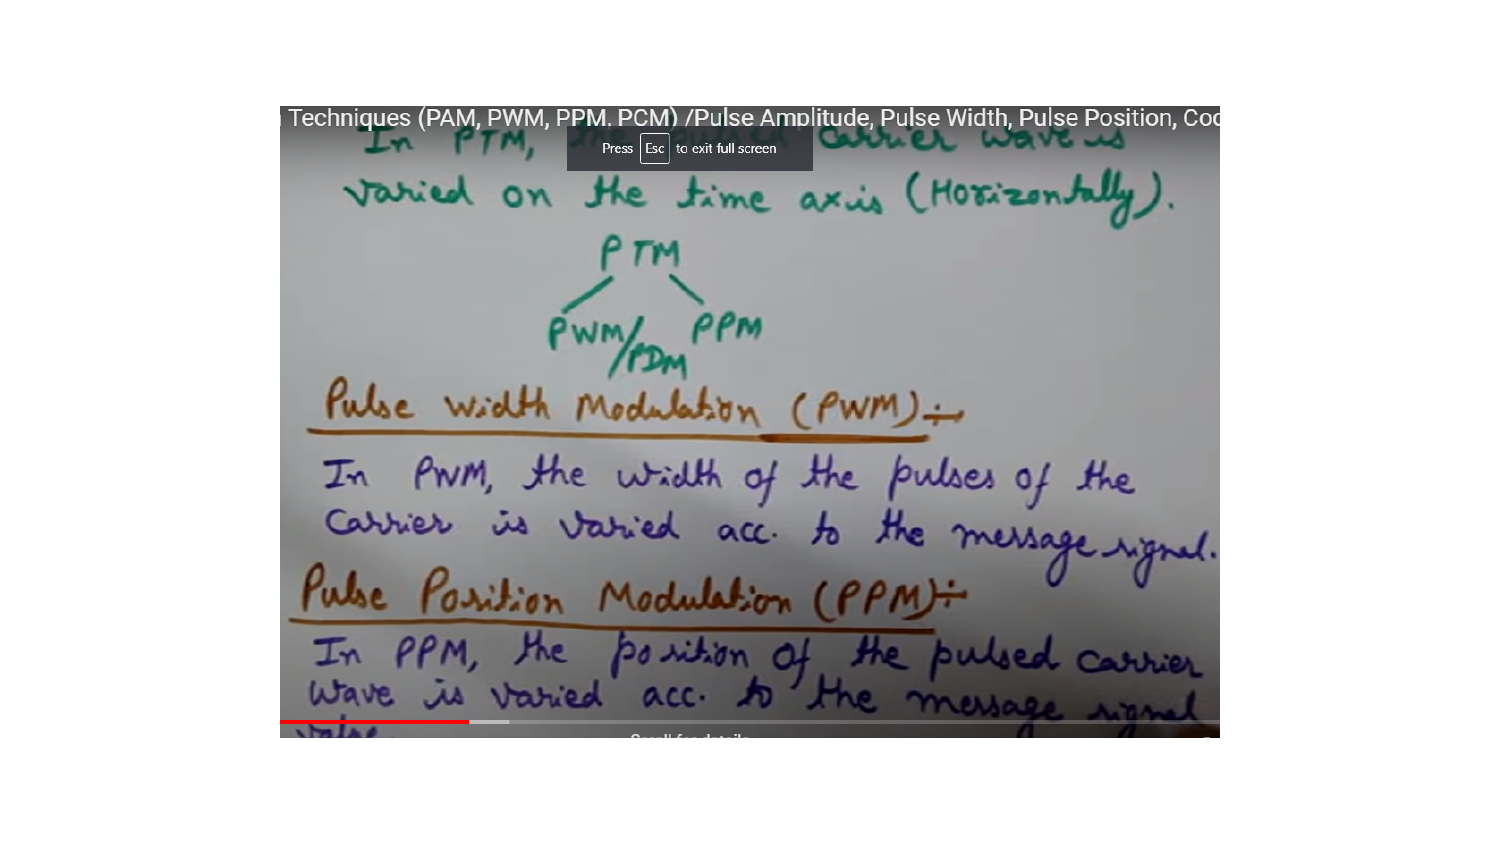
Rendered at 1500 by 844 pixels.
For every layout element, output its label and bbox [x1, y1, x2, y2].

picture [280, 105, 1220, 738]
